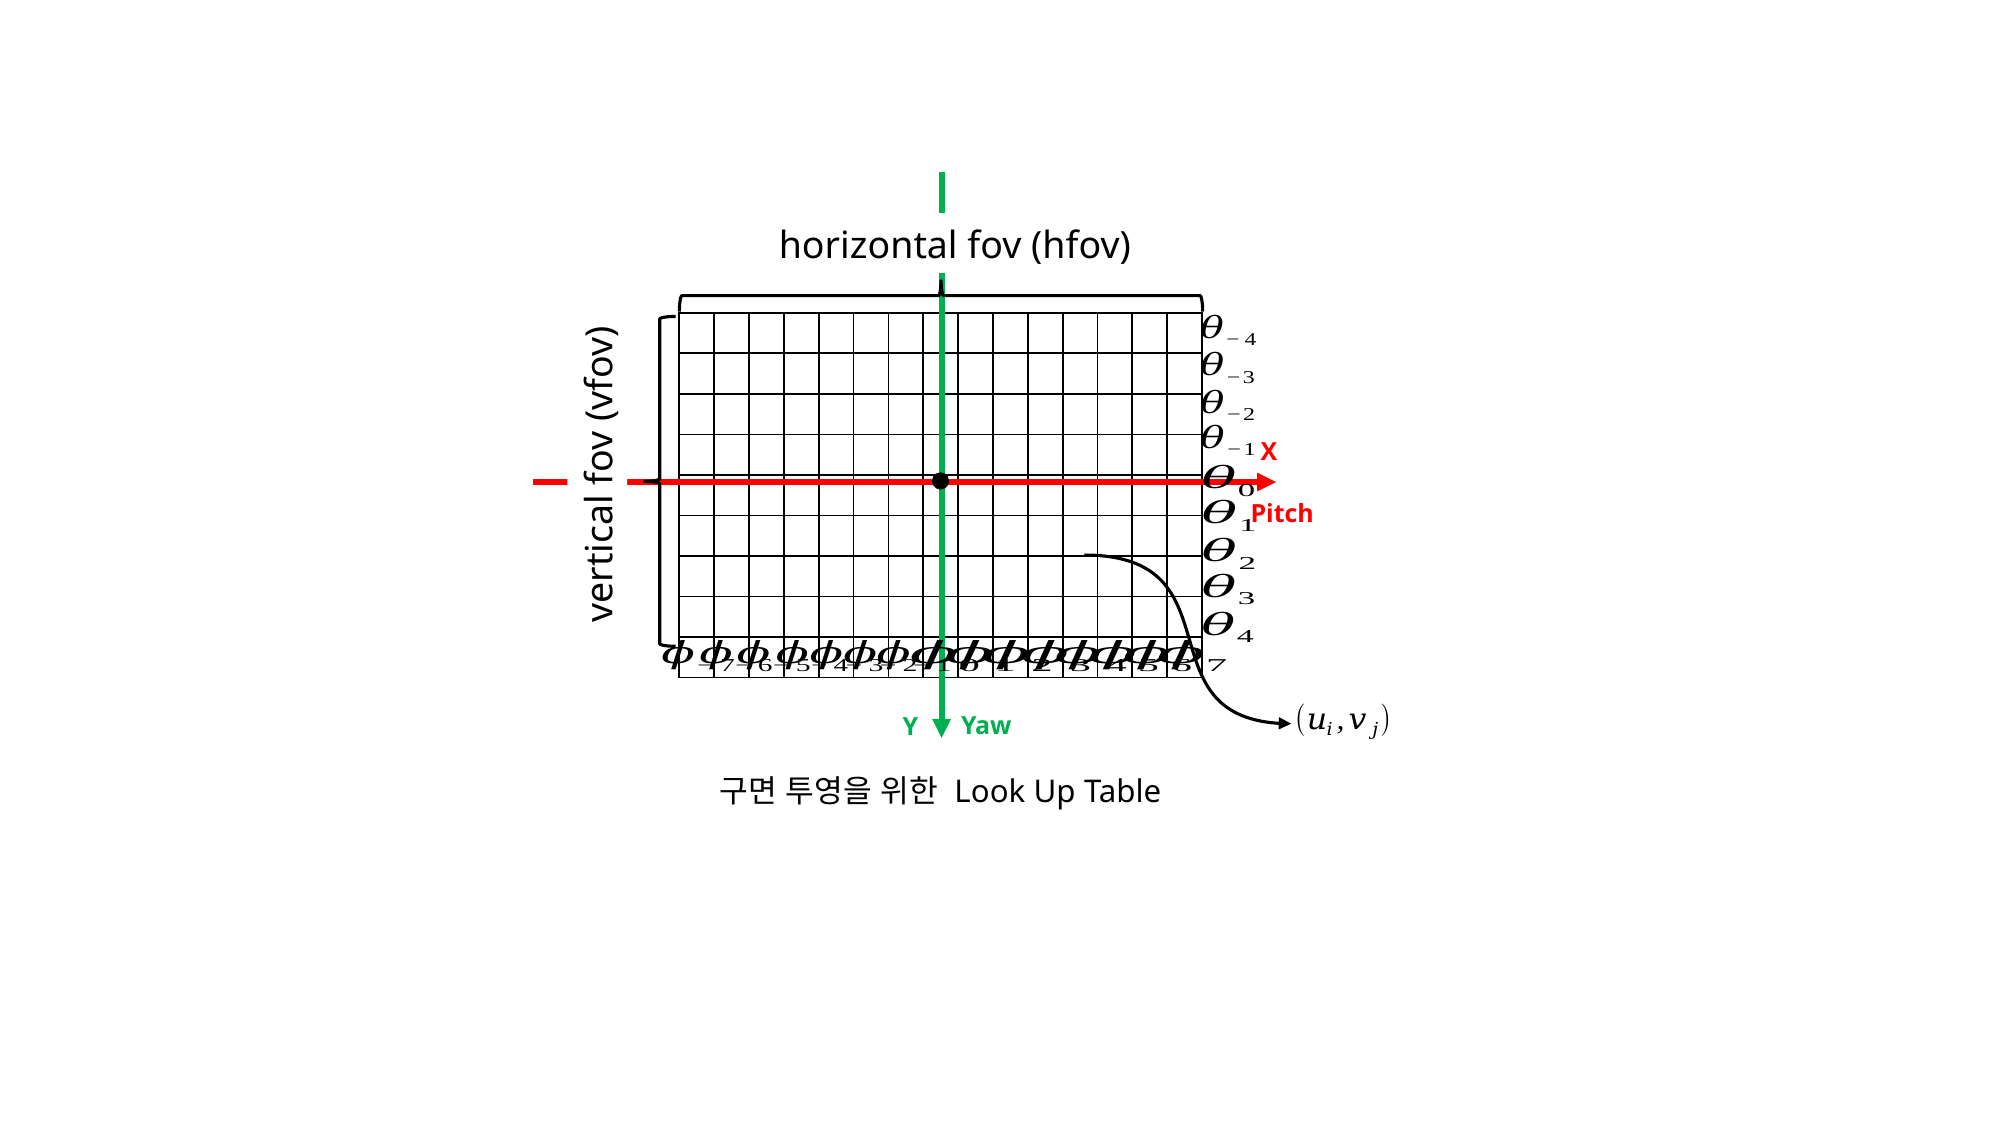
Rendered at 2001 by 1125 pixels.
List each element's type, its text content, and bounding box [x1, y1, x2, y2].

table_cell [1064, 516, 1097, 555]
table_cell [933, 649, 939, 662]
text_box X [1245, 428, 1292, 473]
text_box vertical fov (vfov) [567, 483, 628, 638]
table_cell [820, 354, 853, 393]
table_cell [860, 648, 870, 662]
text_box [647, 483, 676, 648]
table_cell [1064, 663, 1083, 677]
text_box [931, 472, 941, 481]
table_cell [1064, 435, 1097, 474]
text_box [643, 314, 676, 481]
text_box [1083, 554, 1292, 725]
table_cell [1029, 597, 1062, 636]
table_cell [750, 435, 783, 474]
table_cell [854, 660, 888, 677]
table_cell [959, 660, 992, 677]
table_cell [959, 354, 992, 393]
table_cell [945, 435, 957, 474]
table_cell [1133, 435, 1166, 474]
table_cell [924, 395, 939, 434]
table_cell [945, 557, 957, 596]
table_cell [924, 648, 932, 662]
table_cell [959, 485, 992, 515]
table_cell [750, 485, 783, 515]
table_cell [924, 597, 939, 636]
table_cell [680, 516, 713, 555]
text_box [932, 483, 941, 490]
table_cell [924, 663, 939, 677]
table_cell [959, 648, 969, 662]
table_cell [1098, 485, 1131, 515]
table_cell [959, 516, 992, 555]
table_cell [715, 638, 748, 677]
table_cell [889, 395, 922, 434]
table_cell [1168, 485, 1201, 515]
table_cell [715, 485, 748, 515]
table_header [1168, 314, 1201, 352]
table_cell [715, 557, 748, 596]
table_cell [715, 354, 748, 393]
table_cell [889, 516, 922, 555]
table_header [854, 314, 888, 352]
table_cell [854, 648, 860, 662]
text_box [677, 279, 941, 312]
table_cell [1168, 395, 1201, 434]
table_cell [750, 395, 783, 434]
table_cell [994, 659, 1027, 677]
table_header [1098, 314, 1131, 352]
table_header [750, 314, 783, 352]
table_cell [924, 638, 939, 648]
table_cell [820, 485, 853, 515]
table_cell [924, 516, 939, 555]
table_cell [1064, 485, 1097, 515]
table_cell [715, 516, 748, 555]
table_cell [889, 435, 922, 474]
table_cell [1064, 648, 1077, 662]
table_cell [1064, 395, 1097, 434]
table_header [945, 314, 957, 352]
table_header [1029, 314, 1062, 352]
table_cell [1168, 516, 1201, 554]
table_cell [893, 648, 903, 662]
table_cell [924, 485, 939, 515]
table_cell [785, 485, 818, 515]
table_cell [924, 557, 939, 596]
table_cell [785, 435, 818, 474]
table_cell [1029, 354, 1062, 393]
table_header [959, 314, 992, 352]
table_cell [854, 638, 888, 659]
table_cell [1029, 557, 1062, 596]
table_cell [854, 597, 888, 636]
table_cell [854, 395, 888, 434]
table_cell [1133, 354, 1166, 393]
table_cell [854, 557, 888, 596]
table_cell [889, 485, 922, 515]
text_box [943, 472, 950, 481]
table_cell [994, 354, 1027, 393]
table_cell [820, 435, 853, 474]
table_cell [750, 516, 783, 555]
table_cell [680, 395, 713, 434]
table_cell [715, 395, 748, 434]
table_cell [680, 354, 713, 393]
table_cell [854, 516, 888, 555]
table_cell [1133, 485, 1166, 515]
text_box vertical fov (vfov) [567, 310, 628, 481]
table_cell [945, 354, 957, 393]
text_box horizontal fov (hfov) [763, 213, 941, 273]
table_header [1133, 314, 1166, 352]
table_cell [994, 557, 1027, 596]
table_cell [1029, 638, 1062, 650]
table_cell [1029, 435, 1062, 474]
table_cell [1064, 638, 1083, 649]
table_cell [945, 395, 957, 434]
table_cell [882, 650, 888, 662]
text_box 구면 투영을 위한 Look Up Table [704, 756, 1177, 817]
table_cell [1029, 661, 1062, 677]
text_box Y [888, 703, 934, 748]
table_header [924, 314, 939, 352]
text_box [943, 287, 1205, 312]
table_cell [889, 354, 922, 393]
table_cell [889, 638, 922, 659]
table_cell [1046, 648, 1059, 661]
table_cell [820, 516, 853, 555]
table_cell [1064, 557, 1083, 596]
table_cell [994, 395, 1027, 434]
table_cell [994, 638, 1027, 650]
table_cell [785, 395, 818, 434]
table_cell [1064, 354, 1097, 393]
table_cell [945, 516, 957, 555]
text_box horizontal fov (hfov) [943, 213, 1147, 273]
table_header [820, 314, 853, 352]
table_cell [994, 648, 1006, 662]
table_header [889, 314, 922, 352]
table_cell [1029, 395, 1062, 434]
text_box Pitch [1229, 490, 1336, 536]
table_cell [889, 660, 922, 677]
table_cell [715, 597, 748, 636]
table_cell [918, 651, 922, 661]
table_cell [750, 638, 783, 677]
table_cell [750, 557, 783, 596]
table_header [785, 314, 818, 352]
table_cell [959, 638, 992, 650]
table_cell [994, 597, 1027, 636]
table_cell [1030, 648, 1044, 661]
table_header [1064, 314, 1097, 352]
table_header [994, 314, 1027, 352]
table_cell [785, 597, 818, 636]
table_cell [680, 638, 713, 677]
table_cell [715, 435, 748, 474]
table_cell [785, 516, 818, 555]
table_cell [785, 557, 818, 596]
table_cell [1064, 597, 1083, 636]
table_cell [1098, 435, 1131, 474]
table_cell [1098, 395, 1131, 434]
table_cell [820, 557, 853, 596]
table_cell [680, 557, 713, 596]
table_cell [945, 485, 957, 515]
table_cell [785, 638, 818, 677]
table_cell [680, 597, 713, 636]
table_header [715, 314, 748, 352]
table_cell [820, 638, 853, 677]
table_header [680, 314, 713, 352]
table_cell [889, 557, 922, 596]
table_cell [820, 395, 853, 434]
table_cell [994, 485, 1027, 515]
table_cell [959, 557, 992, 596]
table_cell [854, 435, 888, 474]
table_cell [1029, 485, 1062, 515]
table_cell [945, 660, 957, 677]
table_cell [994, 435, 1027, 474]
table_cell [750, 354, 783, 393]
table_cell [945, 597, 957, 636]
table_cell [959, 435, 992, 474]
table_cell [680, 435, 713, 474]
table_cell [854, 485, 888, 515]
table_cell [1029, 516, 1062, 555]
table_cell [1168, 354, 1201, 393]
table_cell [750, 597, 783, 636]
table_cell [1168, 435, 1201, 474]
table_cell [1007, 648, 1021, 662]
table_cell [854, 354, 888, 393]
table_cell [959, 597, 992, 636]
table_cell [924, 435, 939, 474]
table_cell [889, 597, 922, 636]
table_cell [924, 354, 939, 393]
table_cell [994, 516, 1027, 555]
table_cell [680, 485, 713, 515]
table_cell [959, 395, 992, 434]
table_cell [820, 597, 853, 636]
table_cell [785, 354, 818, 393]
table_cell [971, 648, 984, 661]
table_cell [1133, 516, 1166, 554]
text_box Yaw [933, 701, 1040, 747]
table_cell [1133, 395, 1166, 434]
table_cell [1098, 354, 1131, 393]
table_cell [1098, 516, 1131, 554]
table_cell [945, 638, 957, 650]
